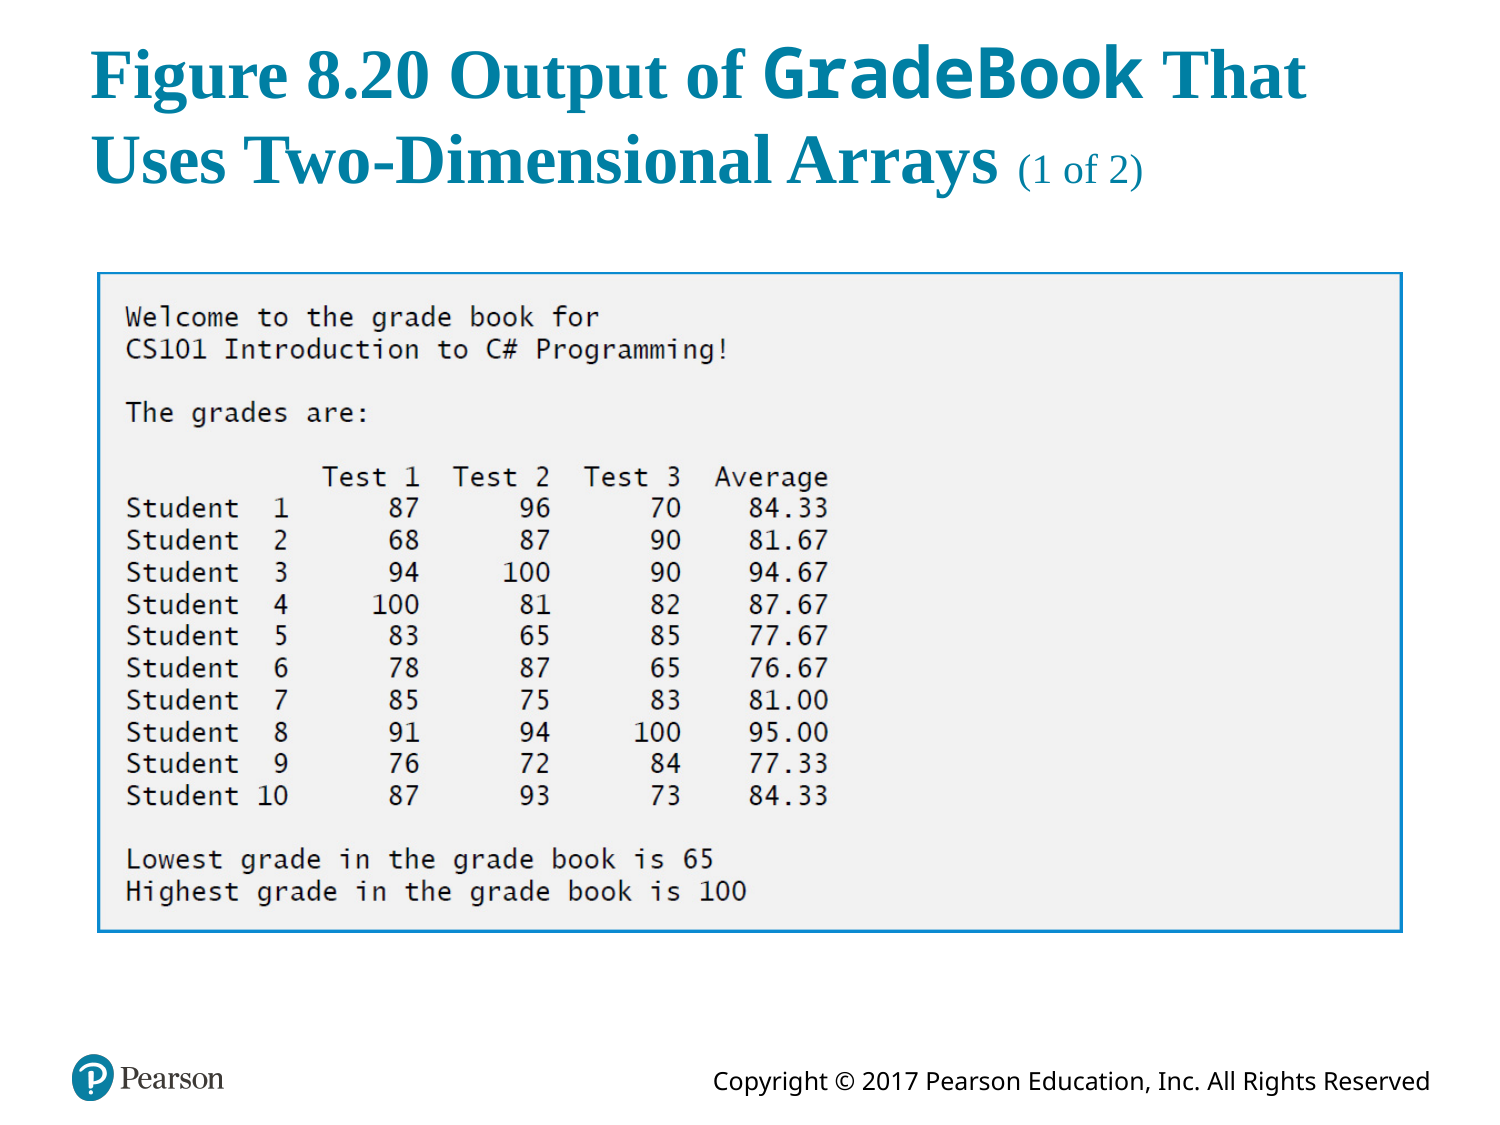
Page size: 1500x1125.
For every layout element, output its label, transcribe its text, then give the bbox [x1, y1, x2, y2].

title Figure 8.20 Output of GradeBook That Uses Two-Dimensional Arrays (1 of 2) [75, 37, 1425, 213]
picture [72, 1087, 83, 1101]
picture [72, 1054, 88, 1070]
picture [80, 1063, 106, 1088]
picture [97, 274, 1403, 933]
picture [98, 1054, 224, 1101]
